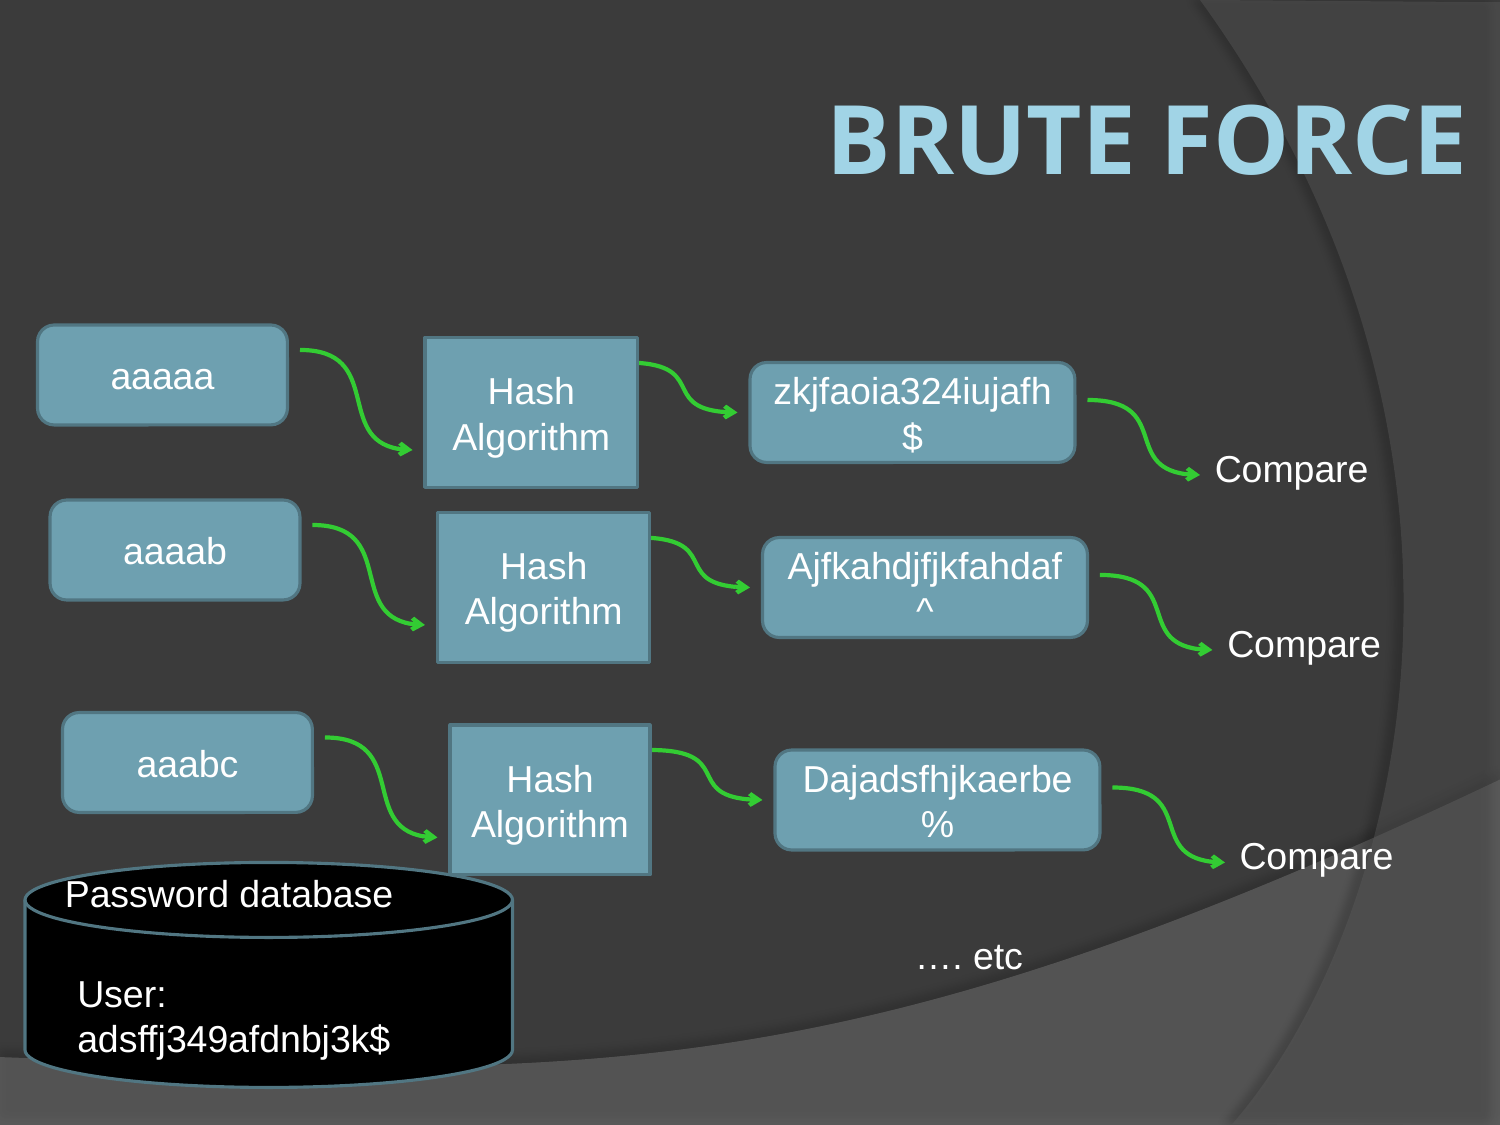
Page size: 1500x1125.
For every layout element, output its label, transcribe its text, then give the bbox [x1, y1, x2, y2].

text_box Hash Algorithm [436, 511, 651, 664]
text_box Hash Algorithm [423, 336, 639, 489]
text_box User: adsffj349afdnbj3k$ [62, 962, 488, 1068]
text_box Compare [1199, 437, 1425, 498]
text_box aaabc [60, 710, 315, 815]
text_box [637, 537, 751, 588]
title Brute Force [249, 42, 1475, 230]
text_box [649, 749, 763, 801]
text_box Compare [1224, 824, 1450, 885]
text_box Compare [1212, 612, 1438, 673]
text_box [1099, 574, 1213, 651]
text_box zkjfaoia324iujafh$ [748, 360, 1077, 465]
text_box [324, 737, 438, 838]
text_box Password database [50, 862, 538, 923]
text_box aaaaa [35, 323, 290, 427]
text_box Ajfkahdjfjkfahdaf^ [760, 535, 1090, 640]
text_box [1087, 399, 1201, 476]
text_box Hash Algorithm [448, 723, 652, 876]
text_box Dajadsfhjkaerbe% [773, 748, 1102, 852]
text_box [1112, 787, 1226, 863]
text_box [299, 349, 413, 451]
text_box aaaab [48, 498, 302, 602]
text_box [312, 524, 426, 626]
text_box …. etc [900, 924, 1313, 985]
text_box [624, 362, 738, 413]
text_box [23, 881, 515, 1090]
